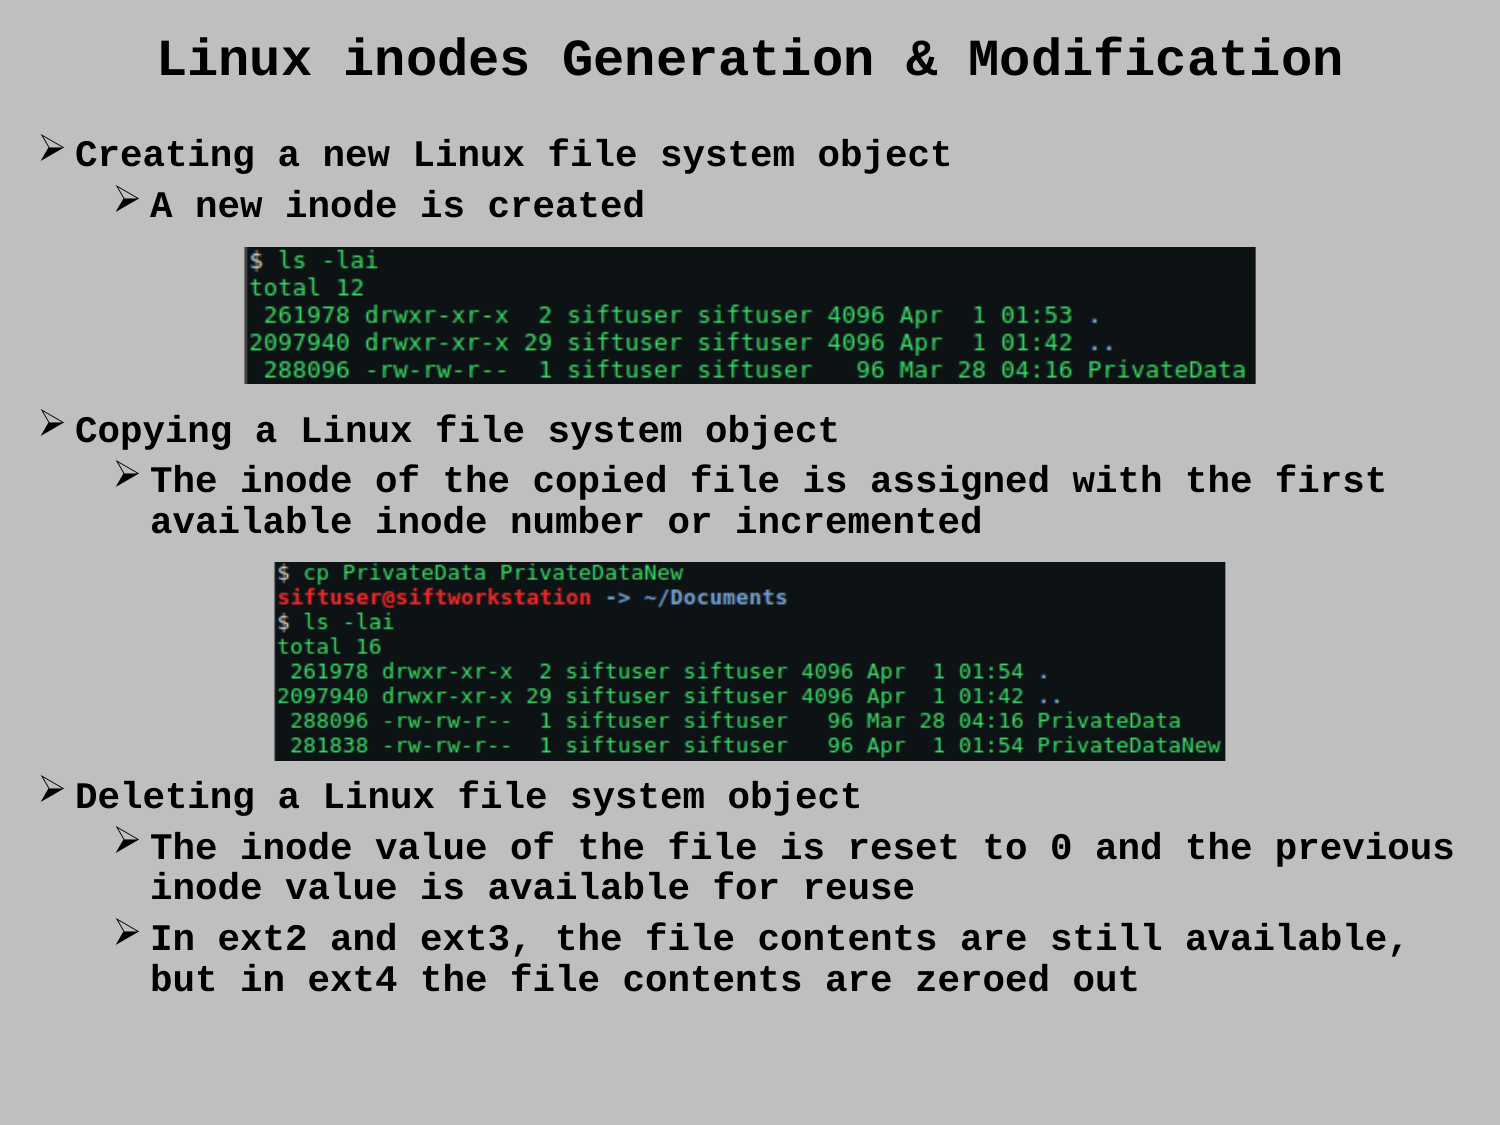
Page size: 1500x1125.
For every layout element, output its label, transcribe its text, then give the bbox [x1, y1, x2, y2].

picture [243, 246, 1257, 384]
text_box Linux inodes Generation & Modification [61, 12, 1439, 98]
picture [274, 562, 1226, 761]
list Creating a new Linux file system object A new inode is created Copying a Linux file system object The inode of the copied file is assigned with the first available inode number or incremented Deleting a Linux file system object The inode value of the file is reset to 0 and the previous inode value is available for reuse In ext2 and ext3, the file contents are still available, but in ext4 the file contents are zeroed out [37, 134, 1463, 1019]
